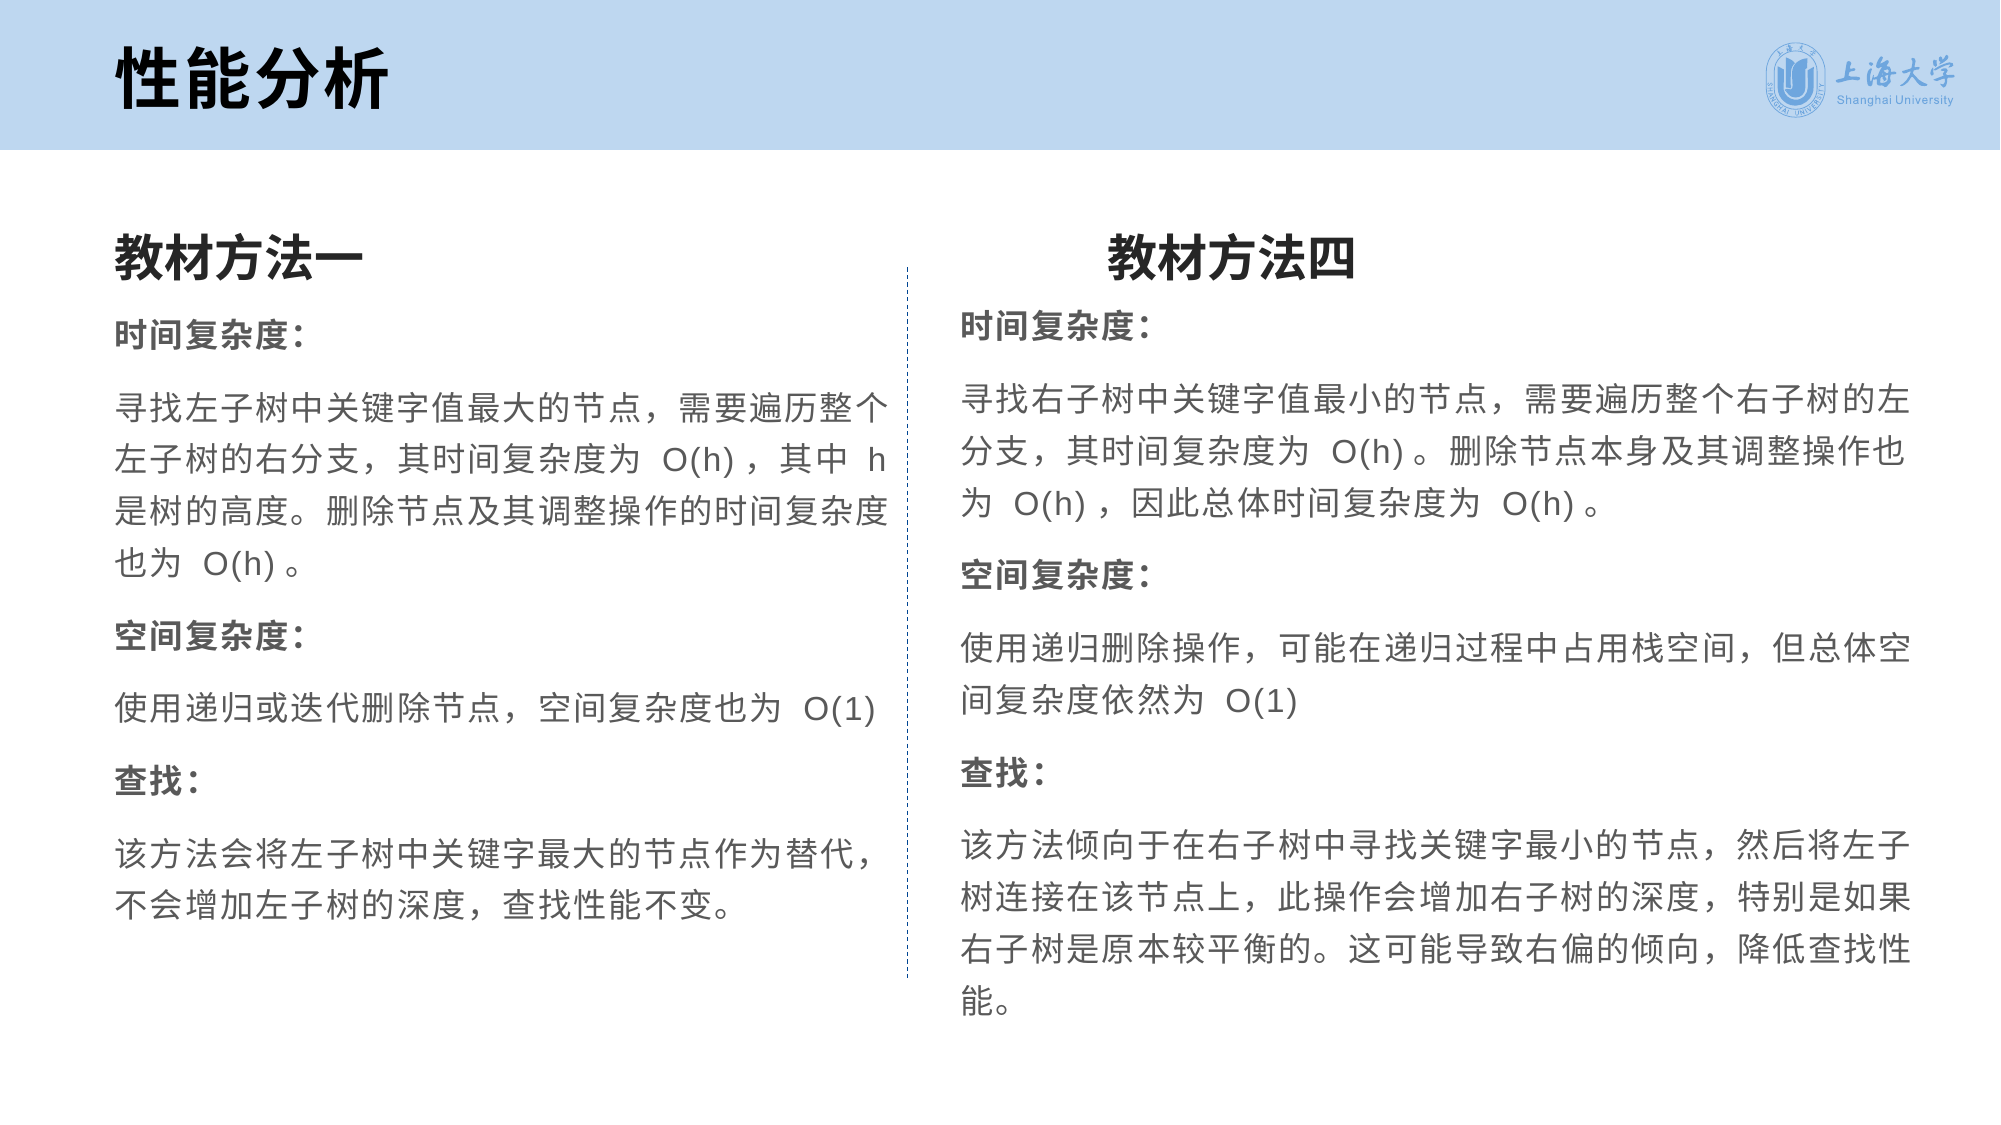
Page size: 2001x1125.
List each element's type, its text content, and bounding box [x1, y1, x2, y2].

text_box 性能分析 [99, 25, 1901, 125]
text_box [1765, 42, 1955, 118]
text_box 教材方法一 [99, 219, 908, 295]
text_box 教材方法四 [1092, 219, 1901, 295]
text_box [0, 0, 2000, 151]
text_box 时间复杂度： 寻找左子树中关键字值最大的节点，需要遍历整个左子树的右分支，其时间复杂度为 O(h)，其中 h 是树的高度。删除节点及其调整操作的时间复杂度也为 O(h)。 空间复杂度： 使用递归或迭代删除节点，空间复杂度也为 O(1) 查找： 该方法会将左子树中关键字最大的节点作为替代，不会增加左子树的深度，查找性能不变。 [99, 295, 907, 978]
text_box 时间复杂度： 寻找右子树中关键字值最小的节点，需要遍历整个右子树的左分支，其时间复杂度为 O(h)。删除节点本身及其调整操作也为 O(h)，因此总体时间复杂度为 O(h)。 空间复杂度： 使用递归删除操作，可能在递归过程中占用栈空间，但总体空间复杂度依然为 O(1) 查找： 该方法倾向于在右子树中寻找关键字最小的节点，然后将左子树连接在该节点上，此操作会增加右子树的深度，特别是如果右子树是原本较平衡的。这可能导致右偏的倾向，降低查找性能。 [945, 286, 1950, 959]
